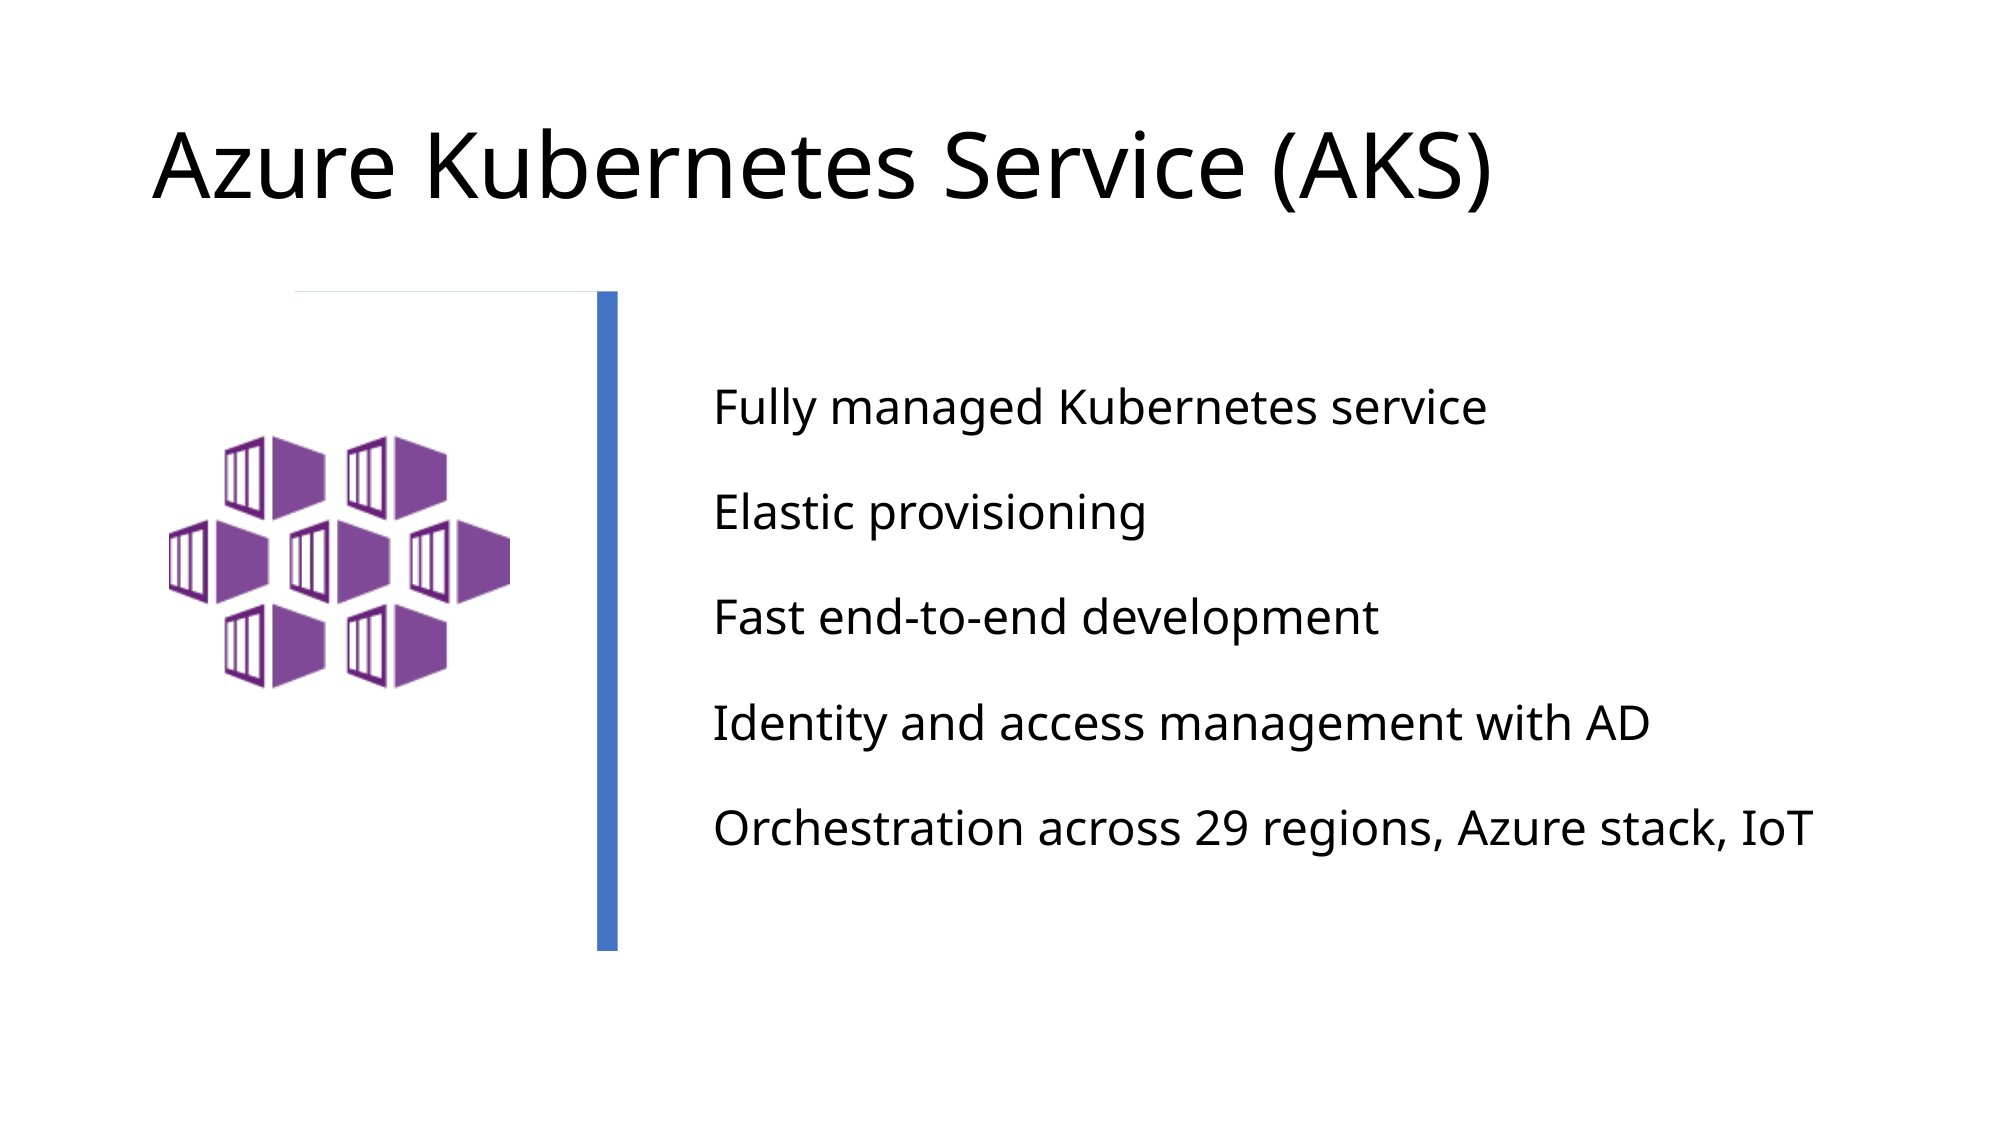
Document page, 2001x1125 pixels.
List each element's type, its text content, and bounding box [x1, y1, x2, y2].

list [169, 392, 510, 733]
title Azure Kubernetes Service (AKS) [137, 59, 1863, 278]
list Fully managed Kubernetes service Elastic provisioning Fast end-to-end development Identity and access management with AD Orchestration across 29 regions, Azure stack, IoT [667, 339, 1904, 872]
